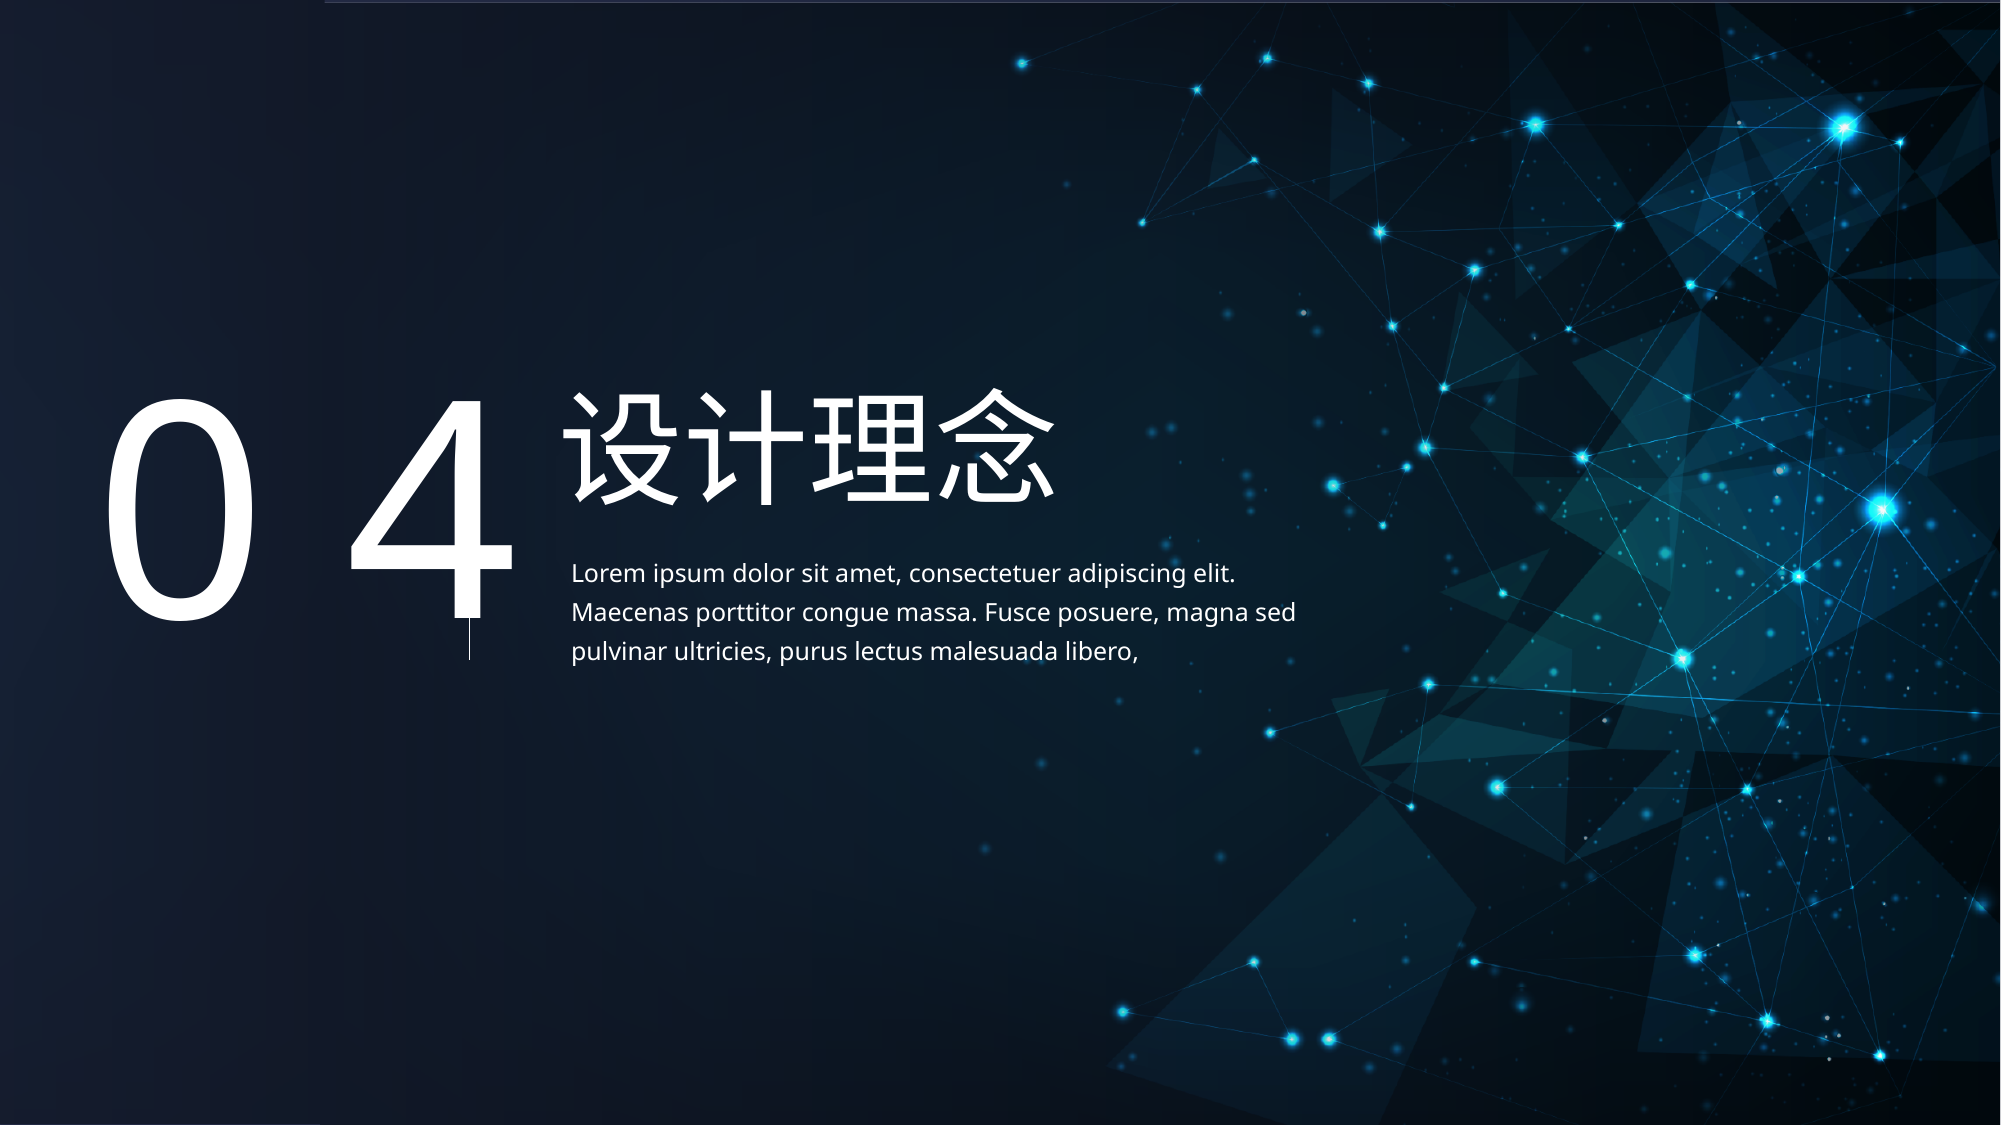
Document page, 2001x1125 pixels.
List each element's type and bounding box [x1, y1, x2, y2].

text_box [0, 0, 2000, 1125]
text_box [67, 309, 1373, 691]
